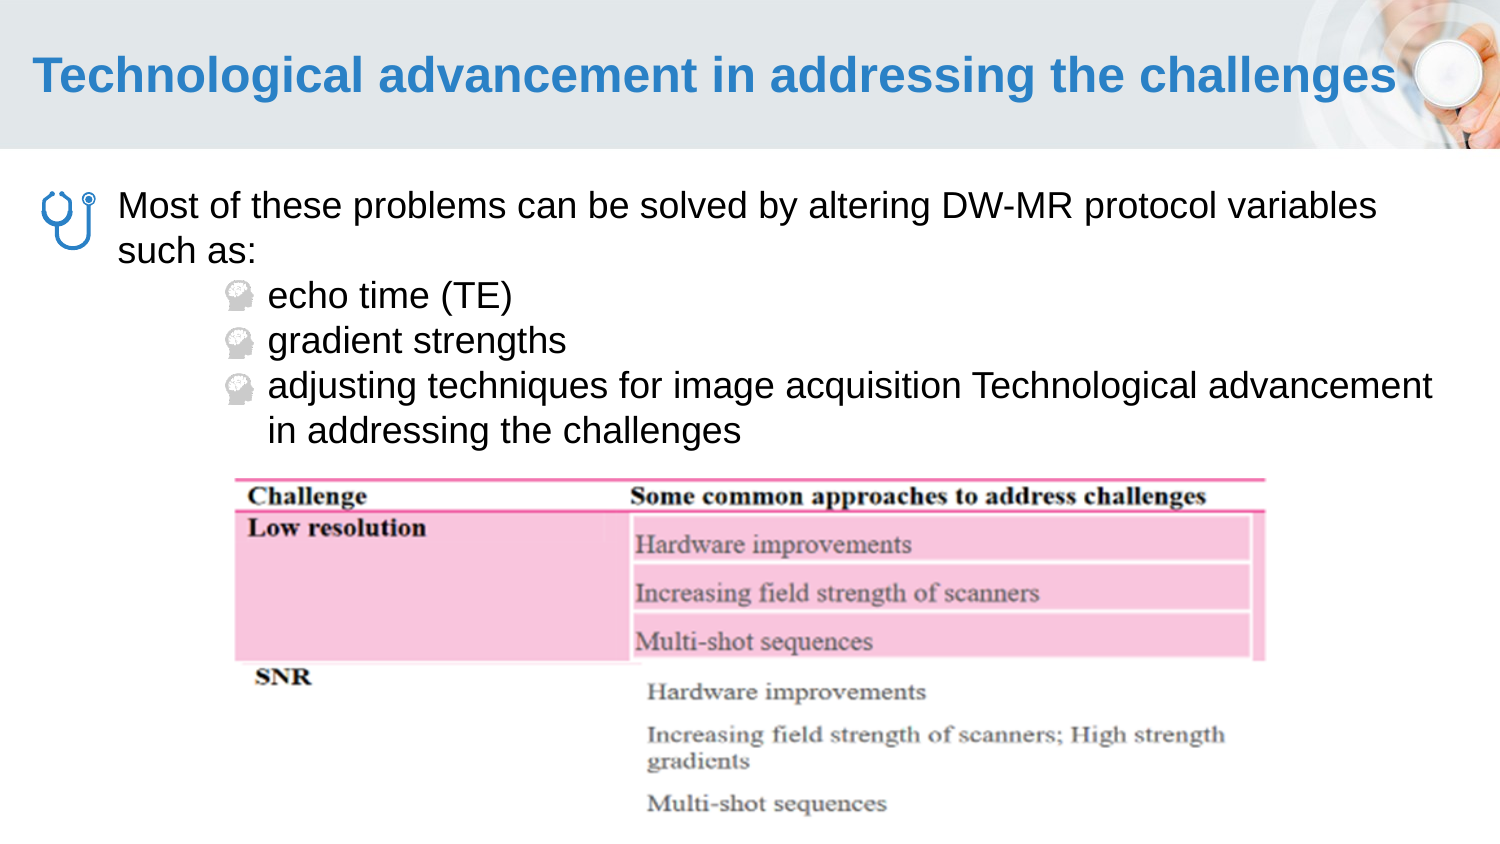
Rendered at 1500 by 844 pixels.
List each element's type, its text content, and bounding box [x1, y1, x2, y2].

text_box [39, 189, 98, 253]
picture [0, 0, 1500, 844]
text_box Most of these problems can be solved by altering DW-MR protocol variables such as: echo time (TE) gradient strengths adjusting techniques for image acquisition Technological advancement in addressing the challenges [102, 173, 1459, 459]
title Technological advancement in addressing the challenges [17, 0, 1500, 146]
